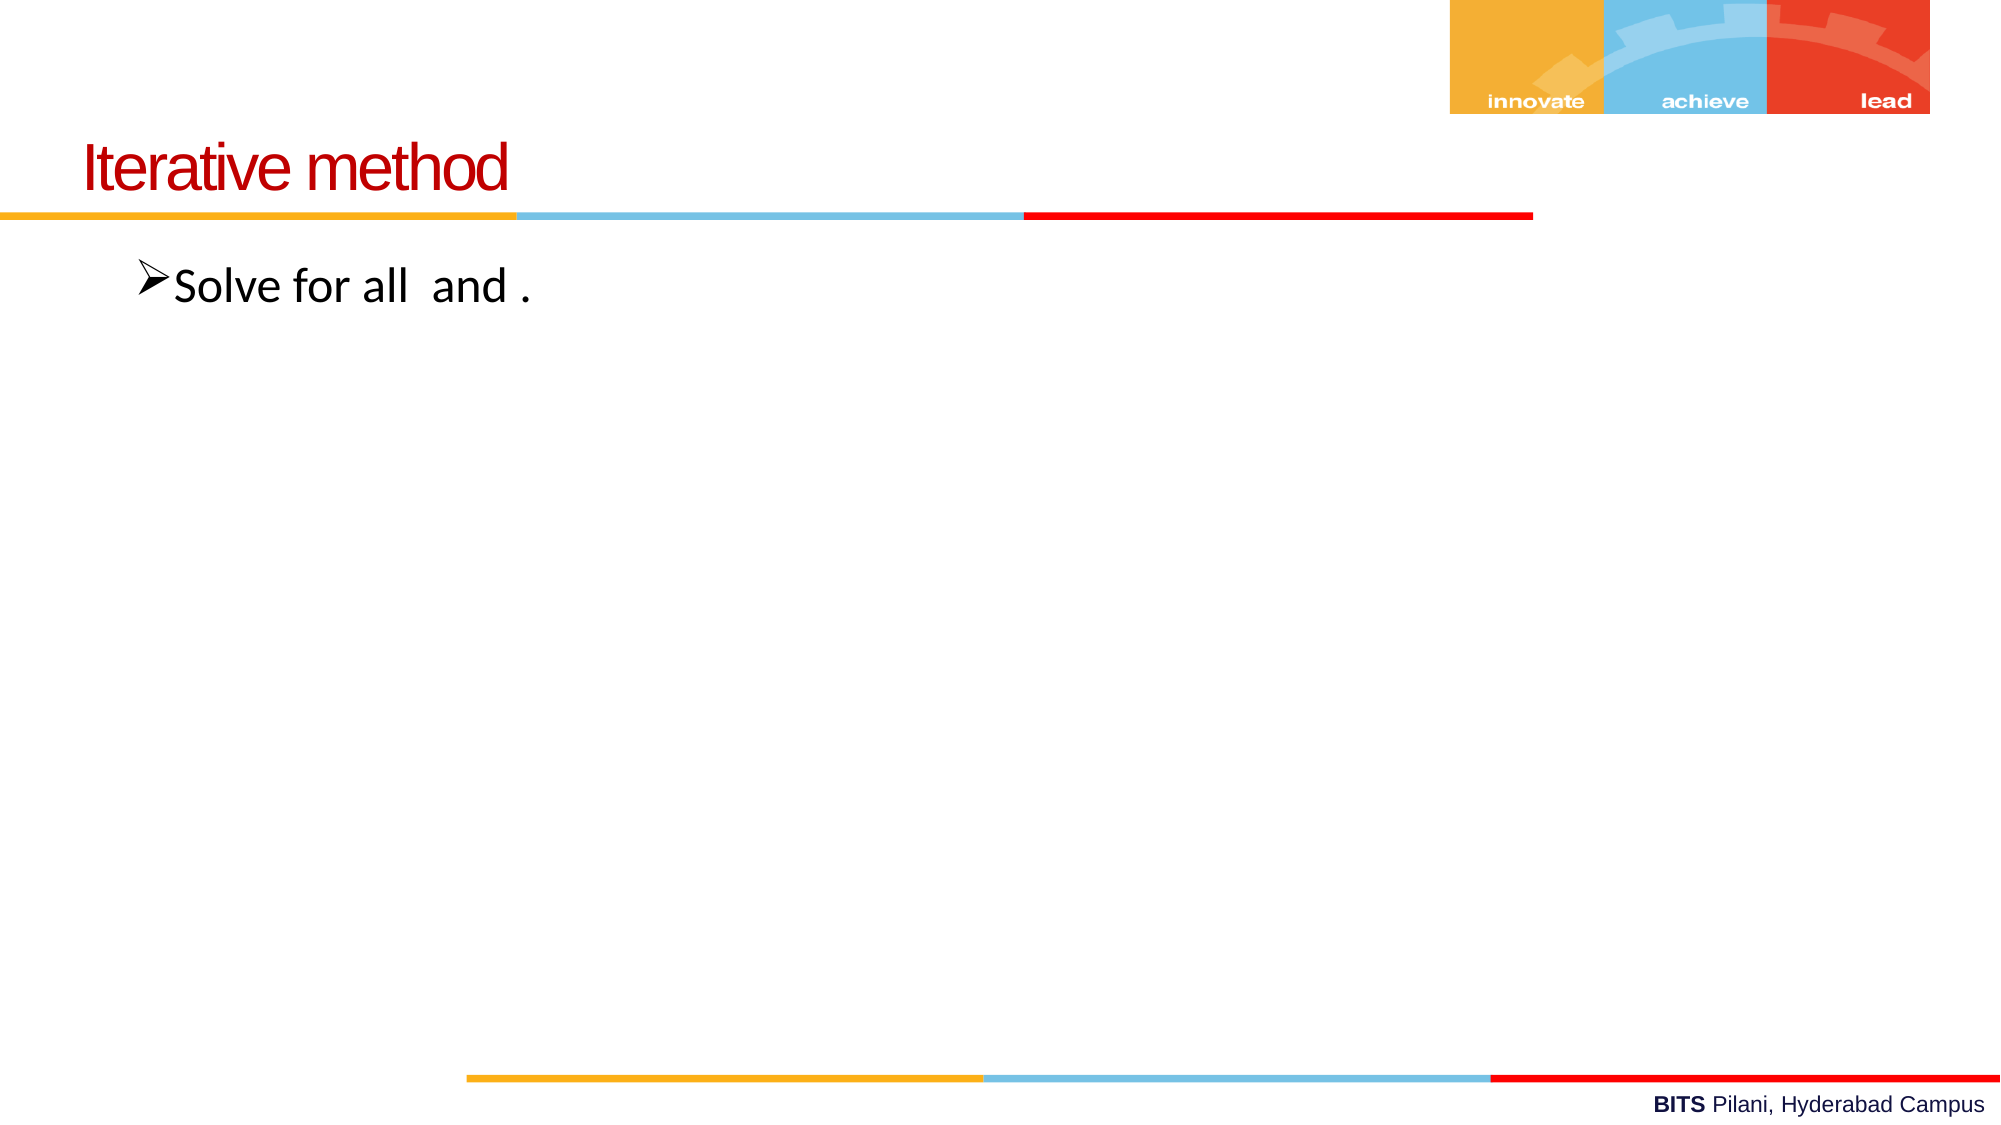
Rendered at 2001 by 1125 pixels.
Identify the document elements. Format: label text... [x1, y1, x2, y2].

picture [1449, 0, 1930, 114]
list Iterative method [66, 120, 1450, 213]
